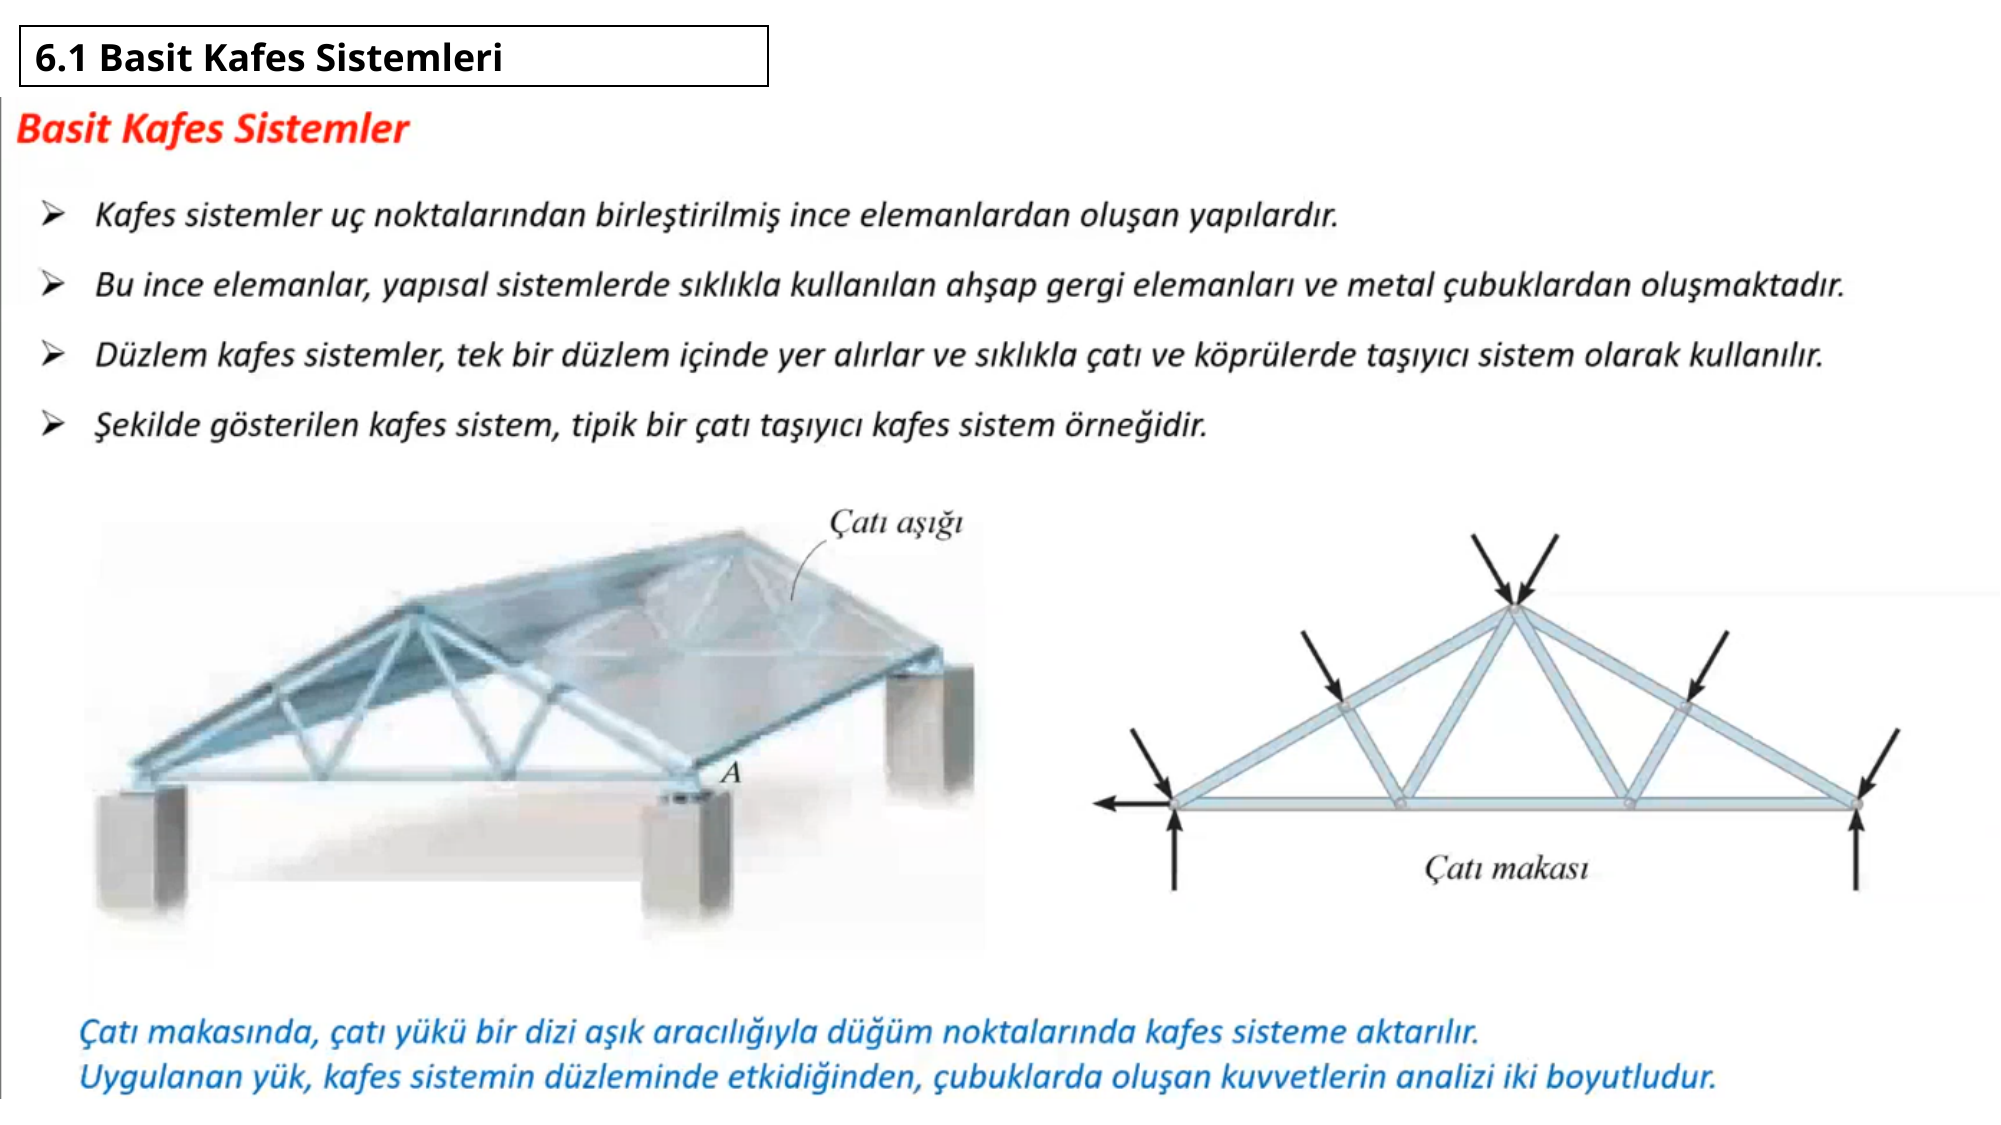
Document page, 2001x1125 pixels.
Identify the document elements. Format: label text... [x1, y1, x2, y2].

text_box 6.1 Basit Kafes Sistemleri [19, 25, 769, 87]
picture [0, 97, 2000, 1099]
